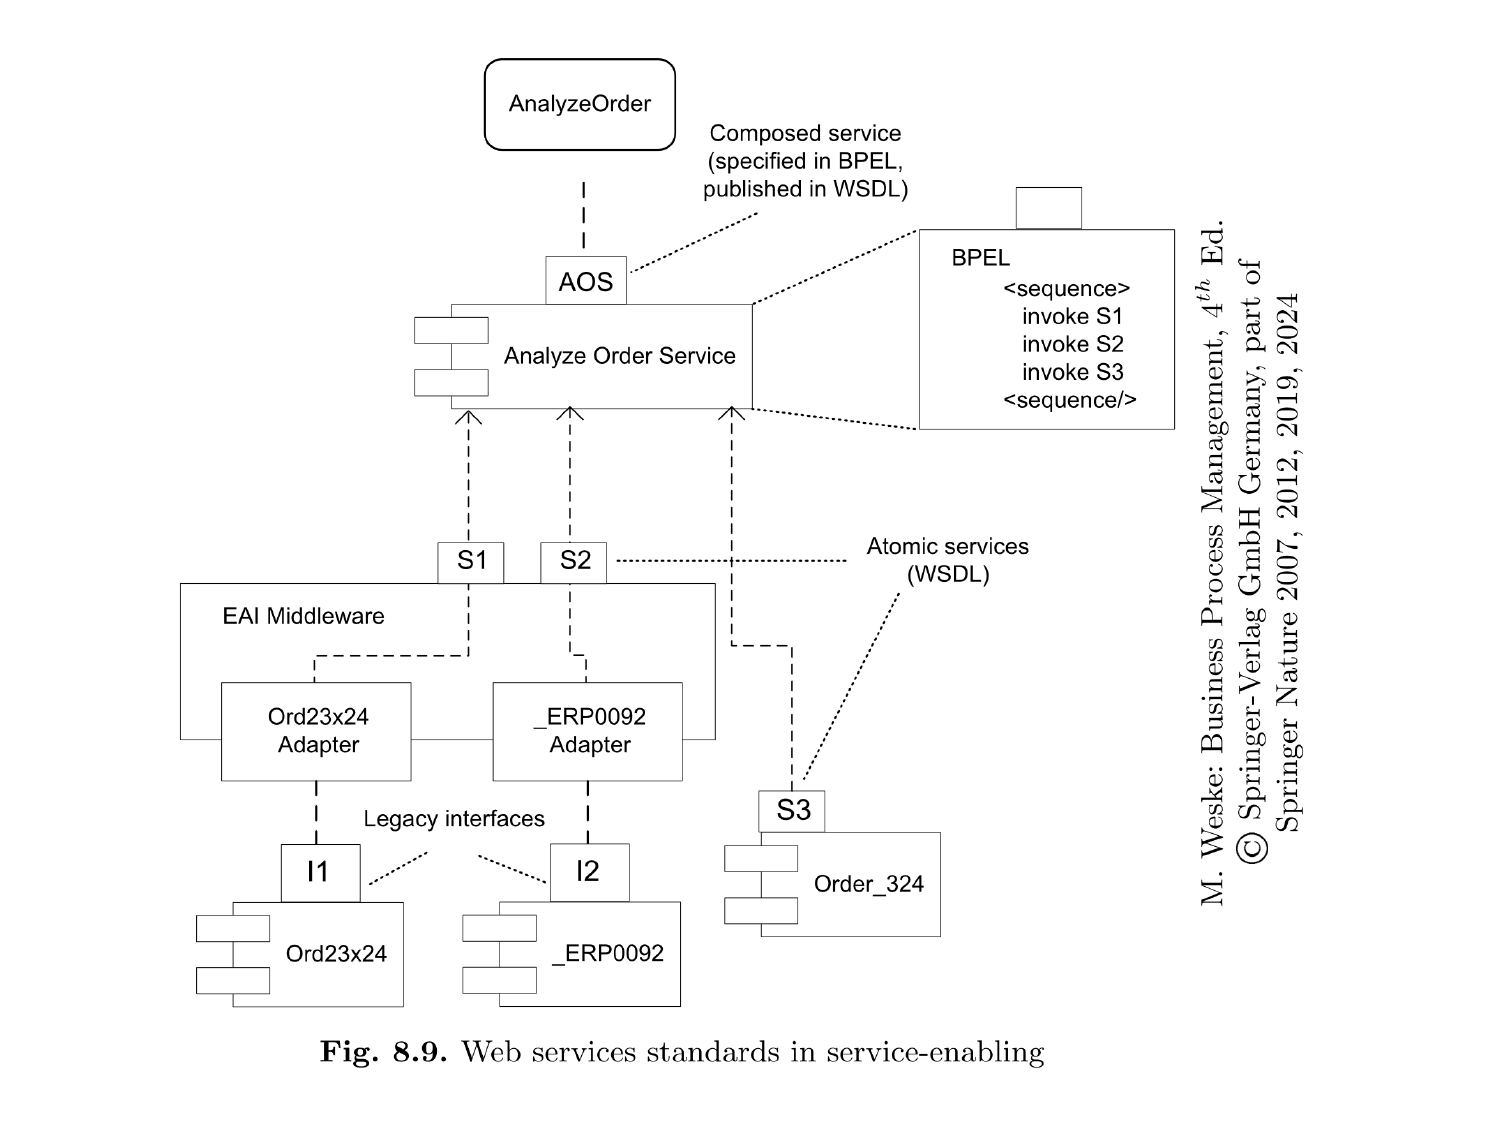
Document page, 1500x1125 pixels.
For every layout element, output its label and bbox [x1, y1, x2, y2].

picture [178, 56, 1322, 1069]
